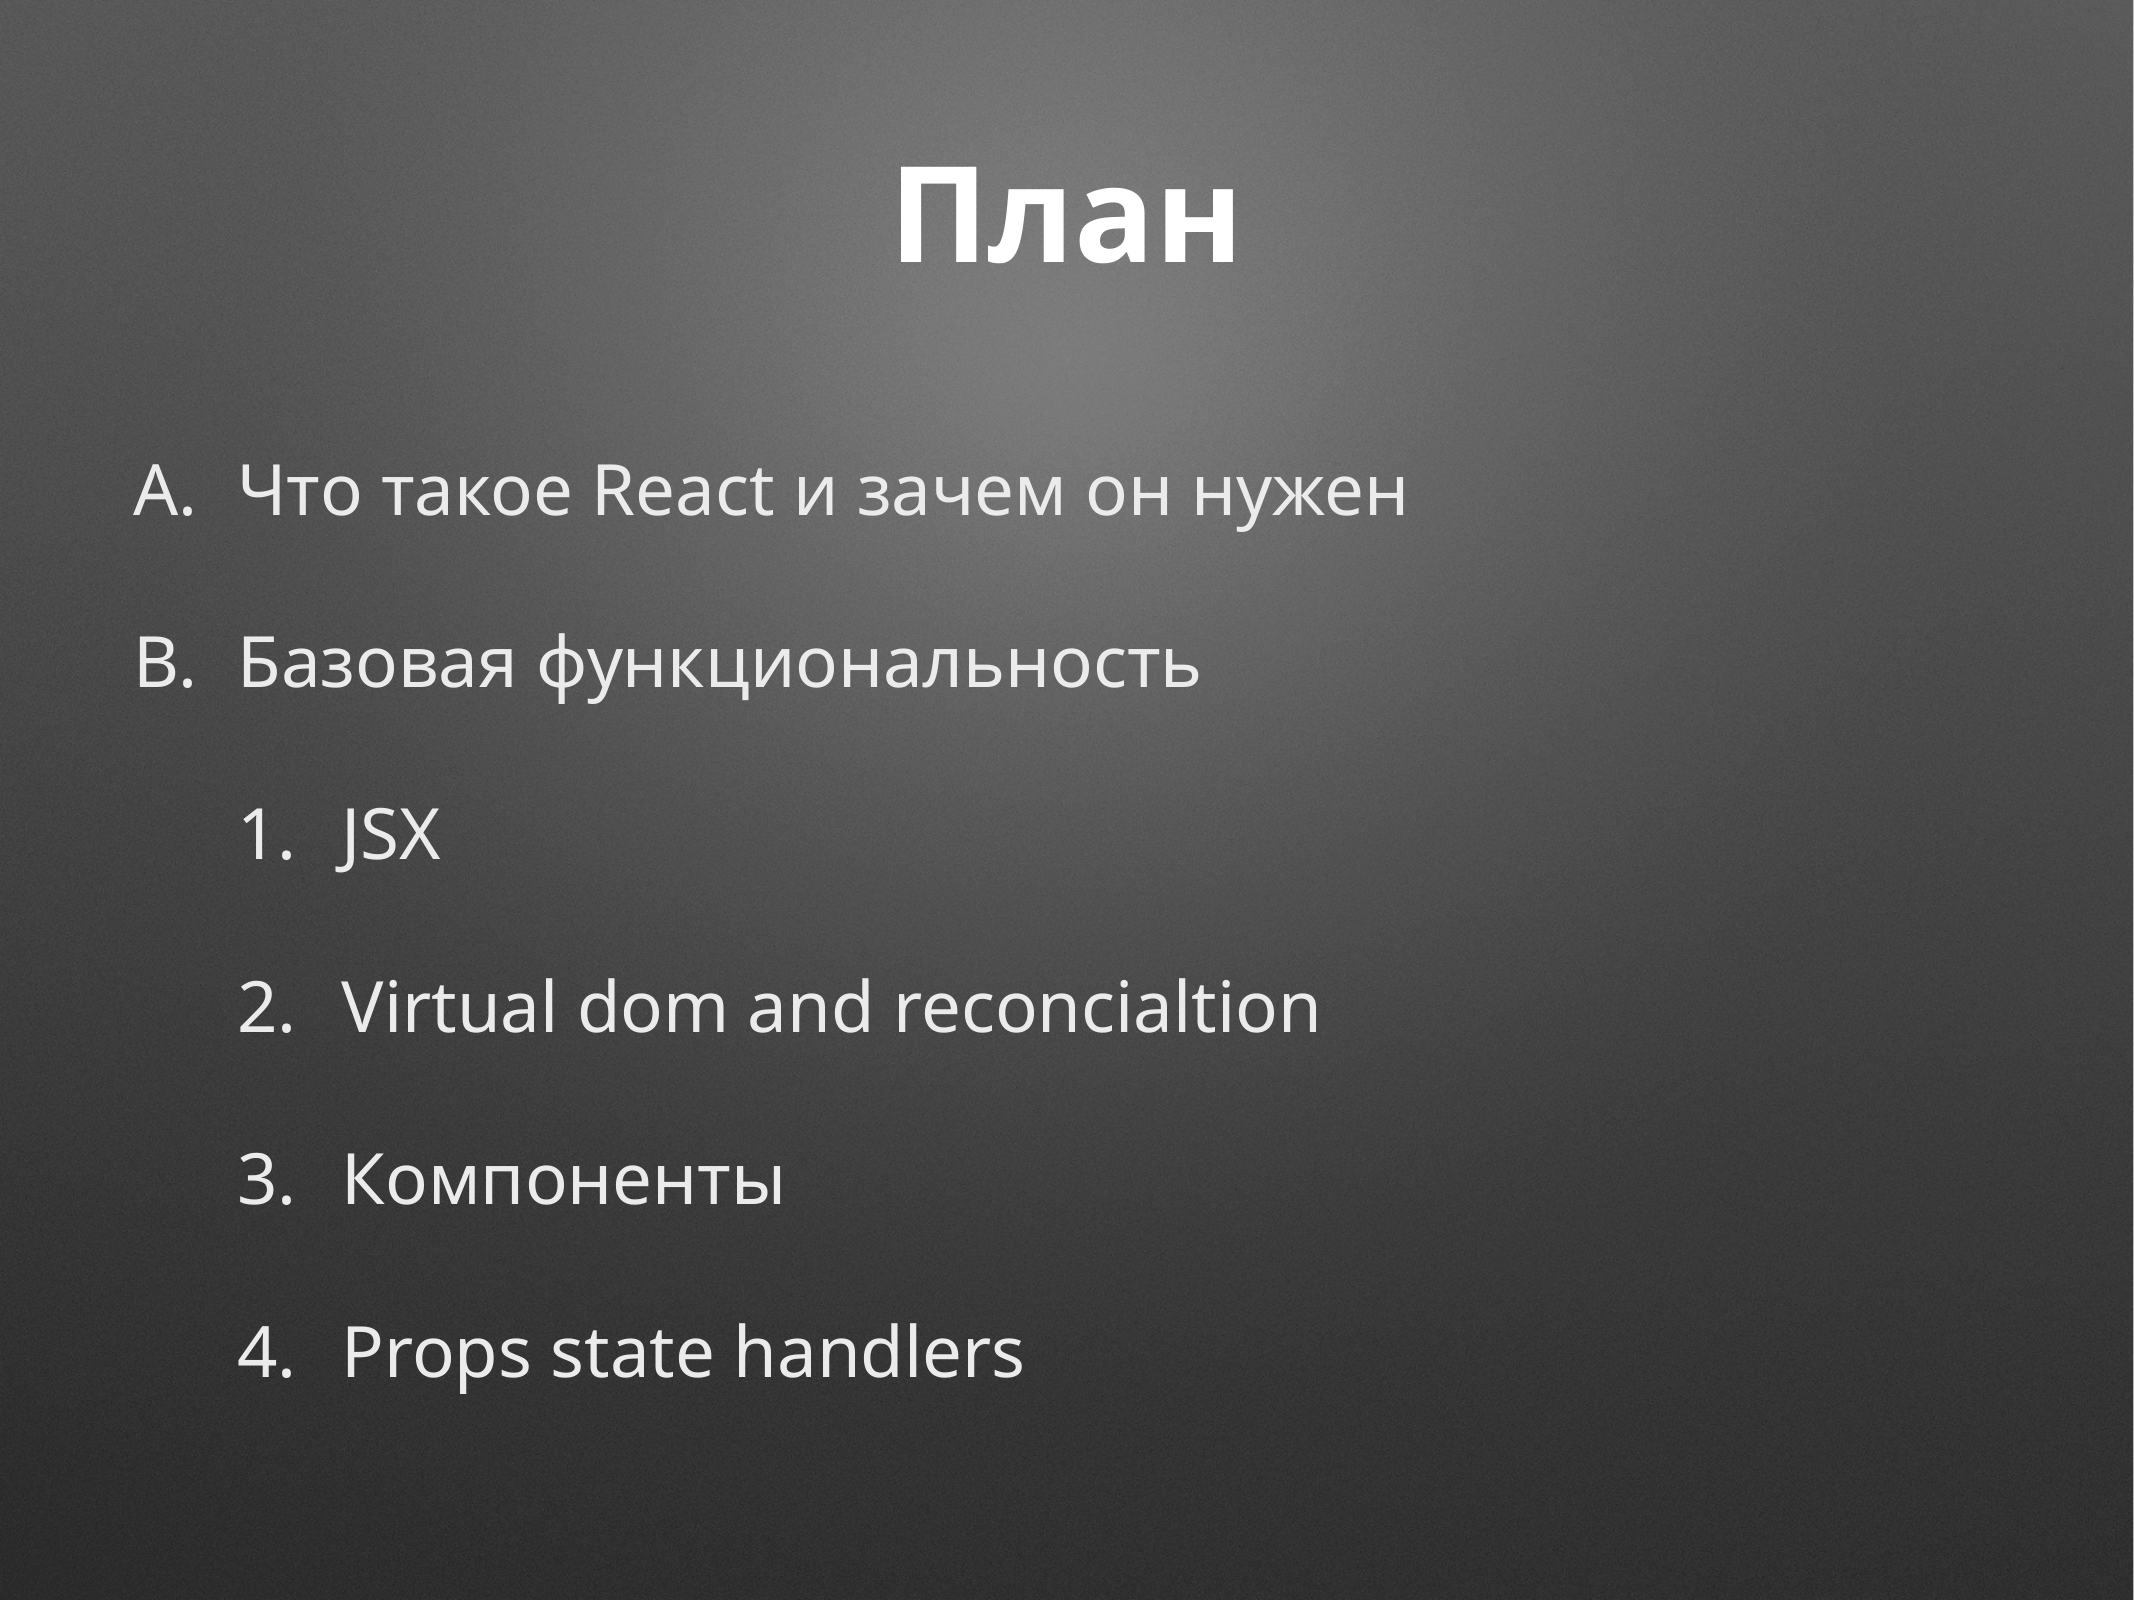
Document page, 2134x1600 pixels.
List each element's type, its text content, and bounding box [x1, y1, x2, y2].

list Что такое React и зачем он нужен Базовая функциональность JSX Virtual dom and reconcialtion Компоненты Props state handlers [124, 395, 2009, 1441]
title План [124, 32, 2009, 386]
picture [0, 0, 2134, 1600]
